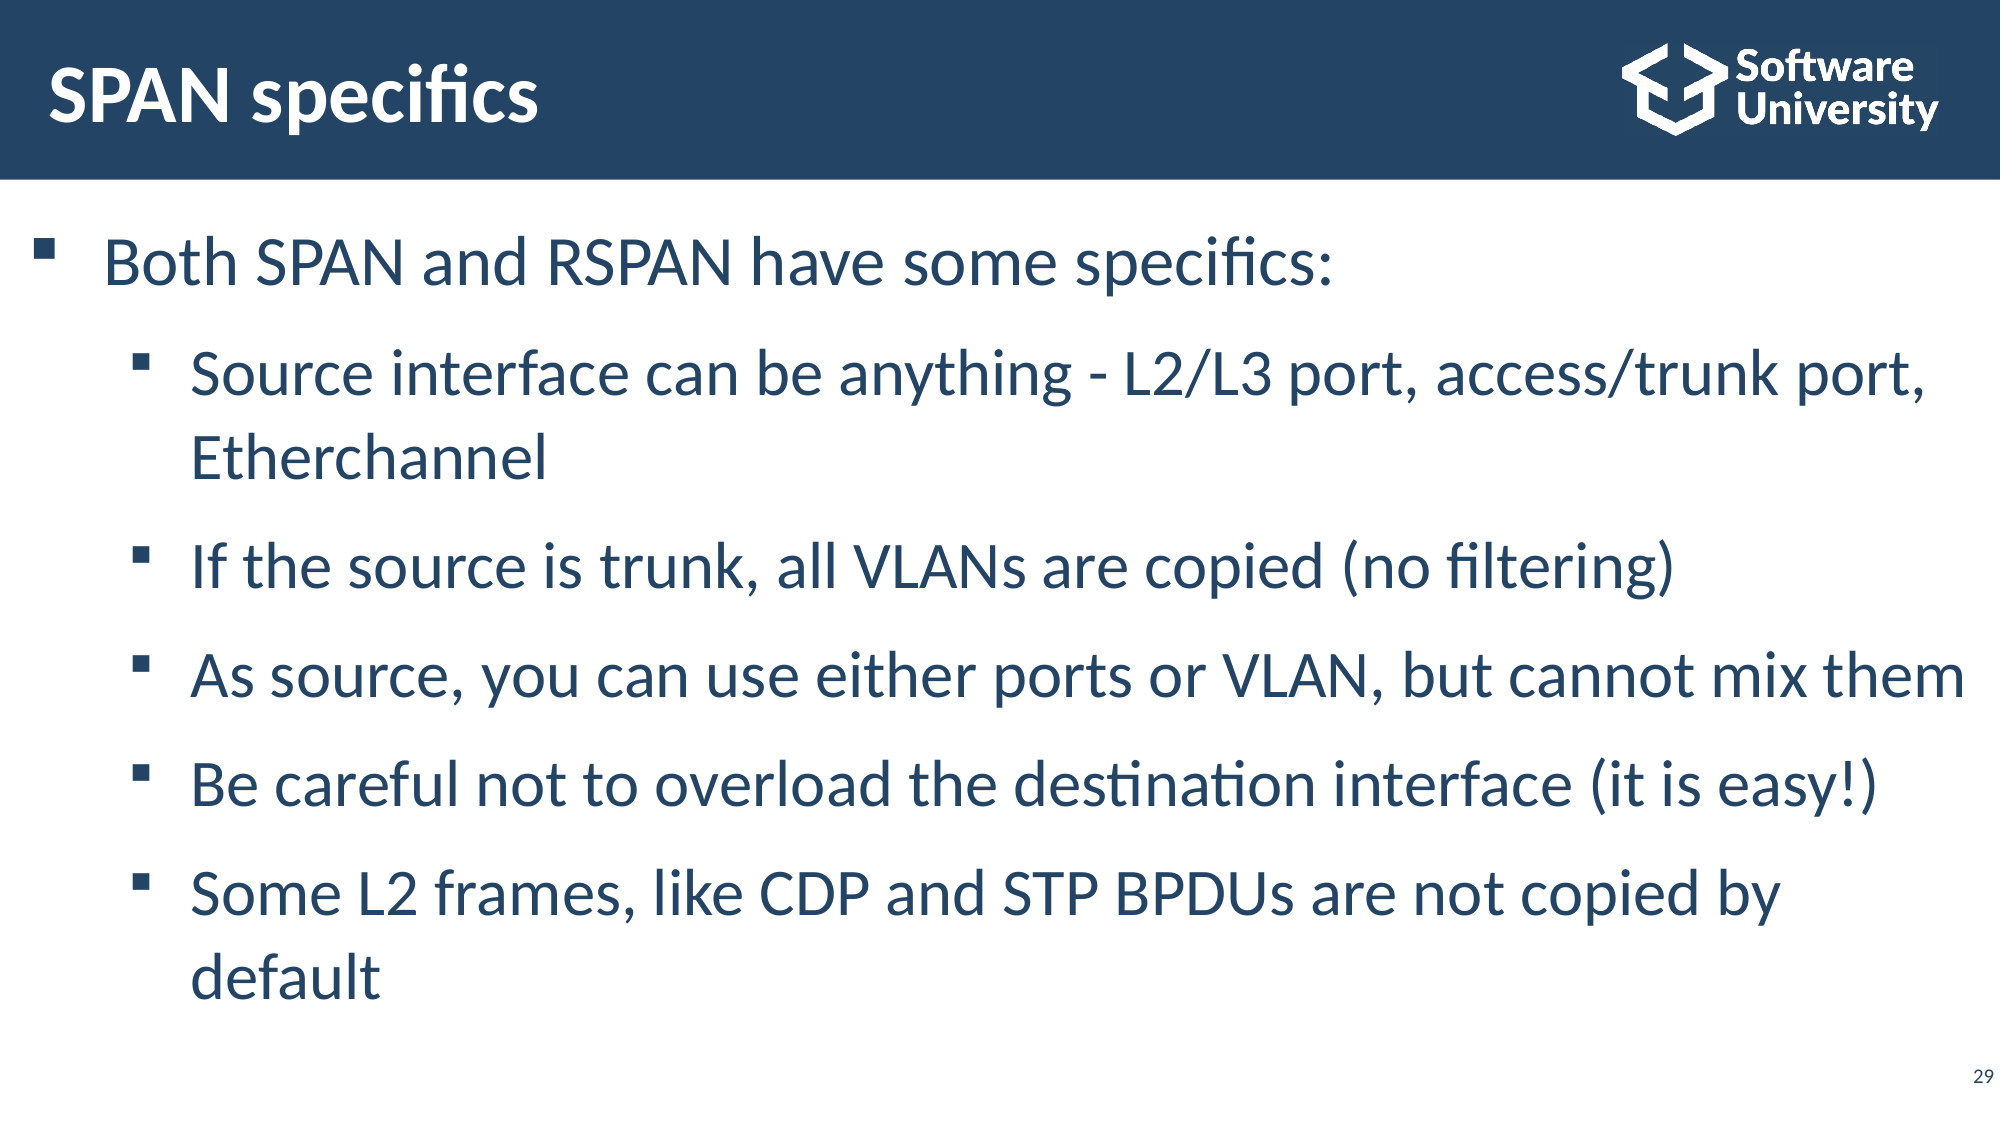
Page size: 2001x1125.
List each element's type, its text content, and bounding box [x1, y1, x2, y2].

slide_number 29 [1929, 1049, 2000, 1100]
list Both SPAN and RSPAN have some specifics: Source interface can be anything - L2/L3 port, access/trunk port, Etherchannel If the source is trunk, all VLANs are copied (no filtering) As source, you can use either ports or VLAN, but cannot mix them Be careful not to overload the destination interface (it is easy!) Some L2 frames, like CDP and STP BPDUs are not copied by default [10, 204, 1994, 1059]
picture [1622, 43, 1939, 136]
title SPAN specifics [31, 16, 1591, 162]
